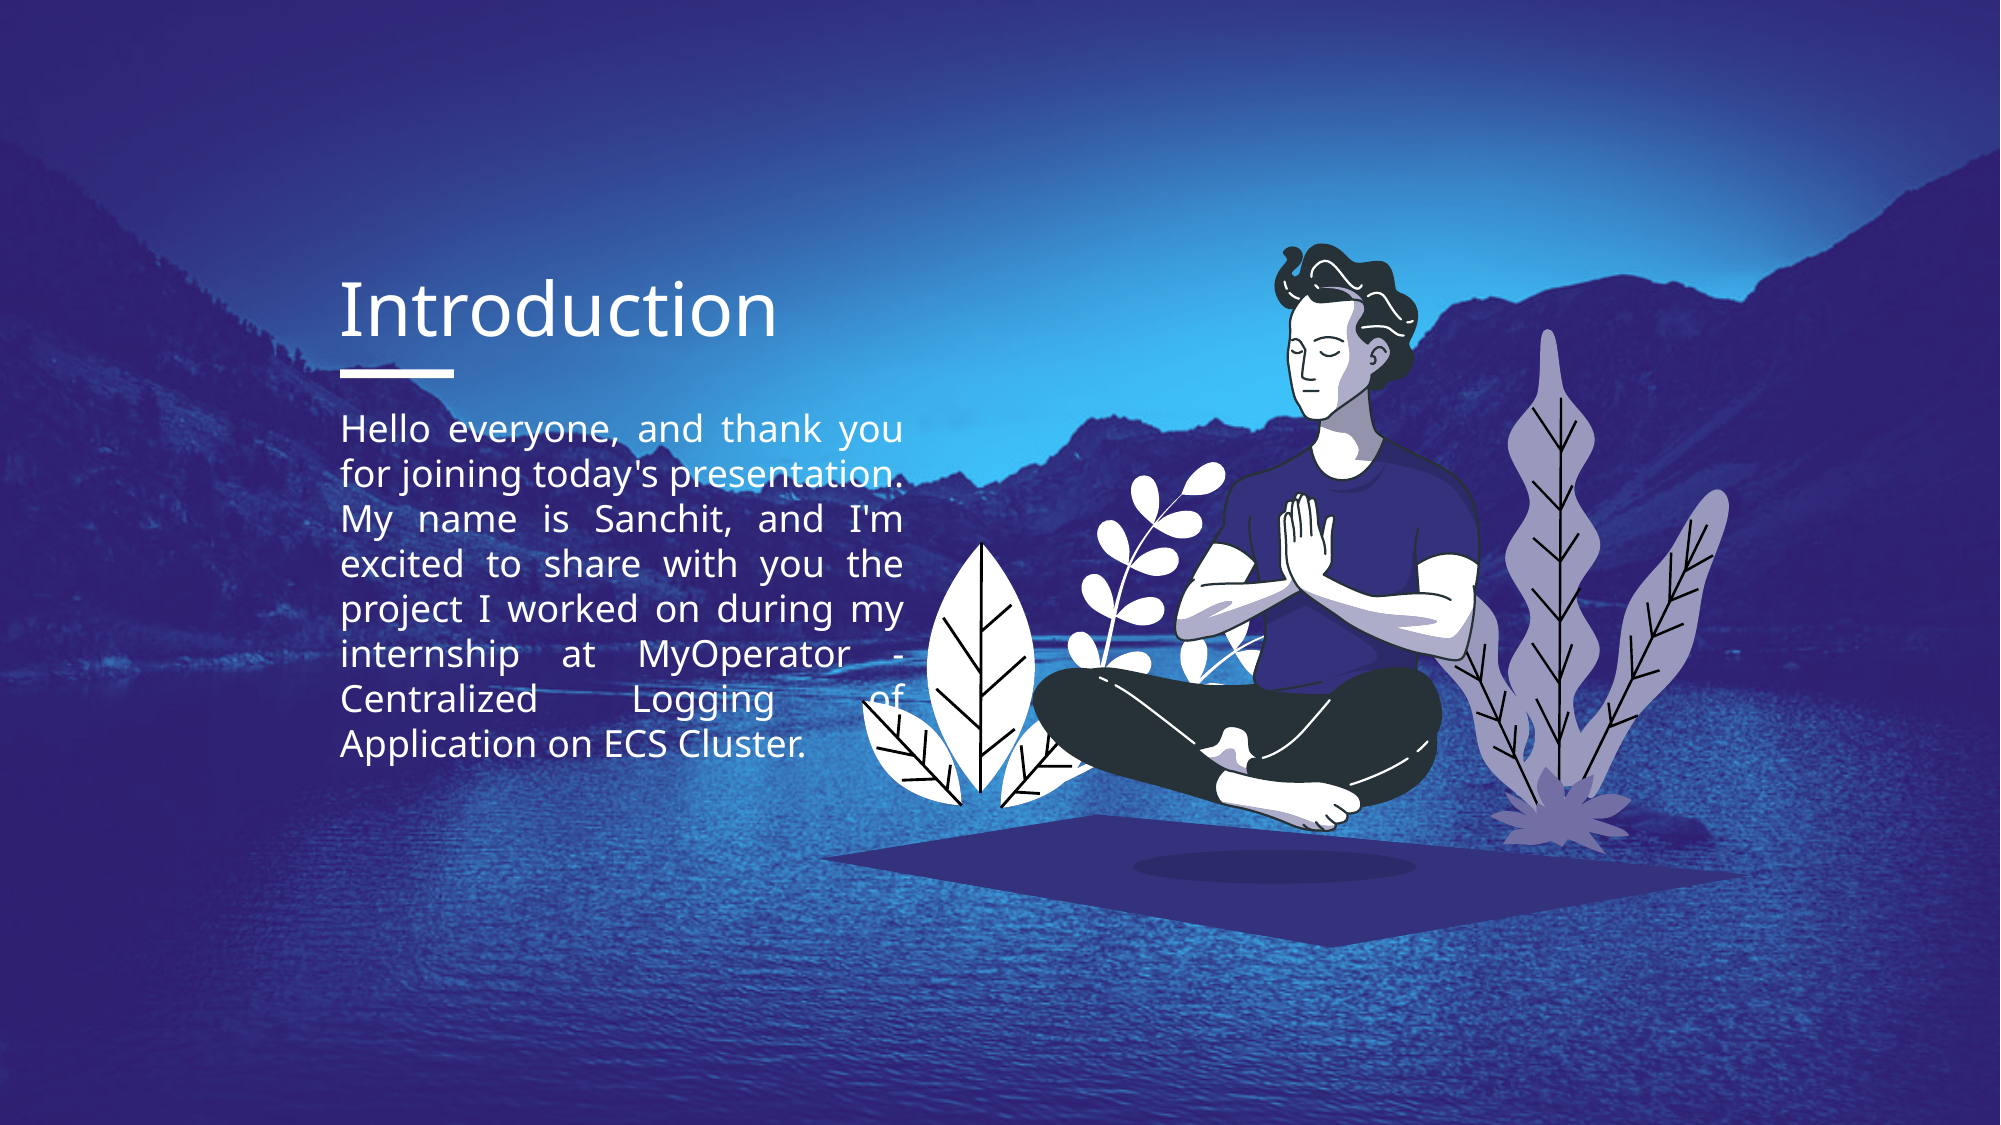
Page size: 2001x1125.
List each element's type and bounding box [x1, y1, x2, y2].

text_box [340, 264, 920, 732]
text_box [861, 329, 1729, 855]
picture [0, 0, 2000, 1125]
text_box [1033, 244, 1480, 832]
